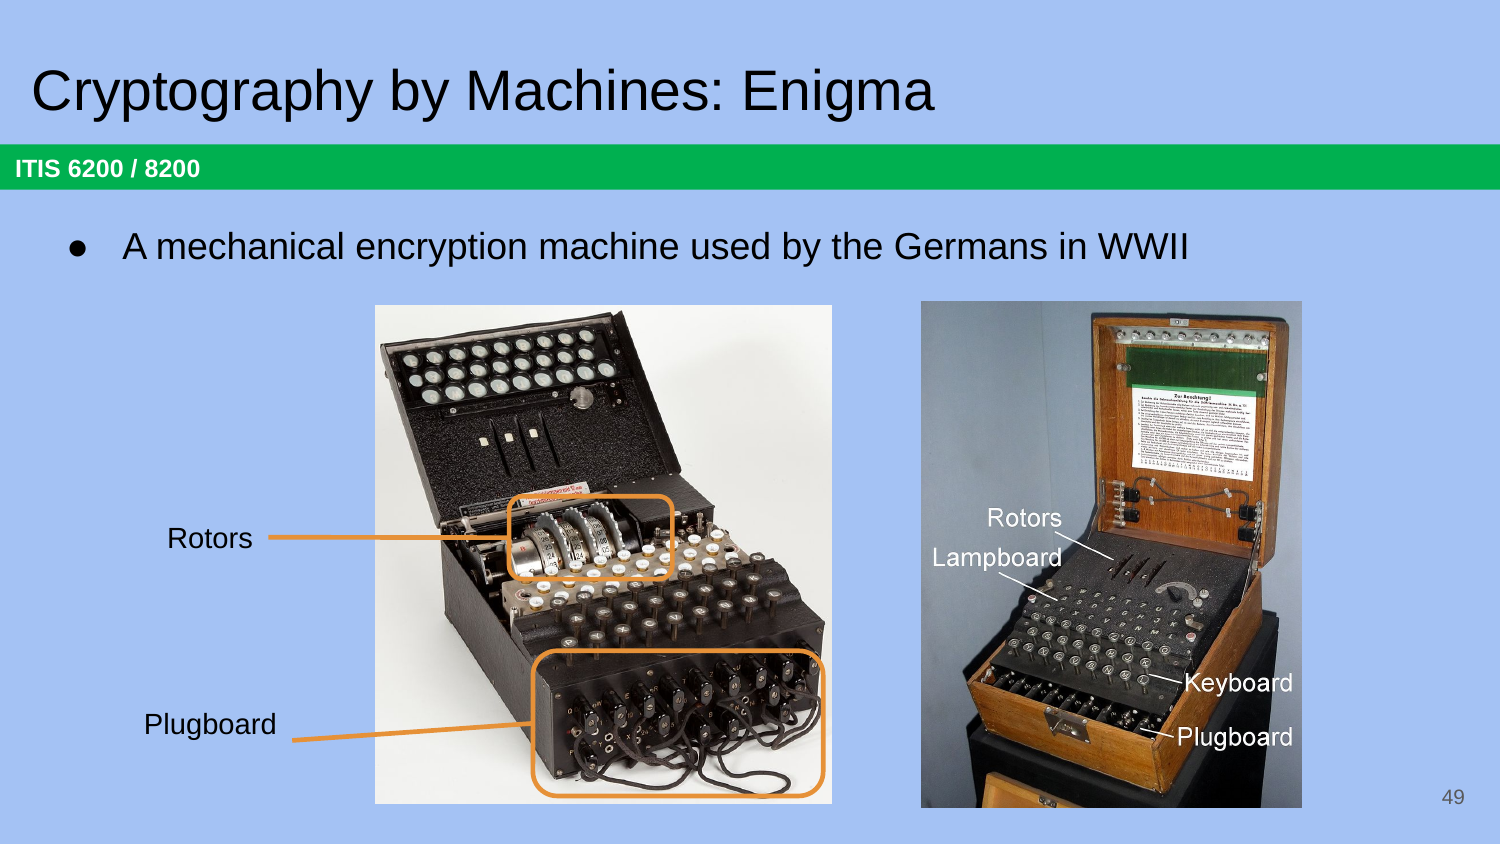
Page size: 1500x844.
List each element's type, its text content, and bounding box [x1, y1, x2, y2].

title Cryptography by Machines: Enigma [16, 44, 1415, 139]
list A mechanical encryption machine used by the Germans in WWII [32, 204, 1431, 480]
picture [921, 301, 1302, 809]
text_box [104, 305, 833, 804]
slide_number 49 [1389, 764, 1480, 830]
